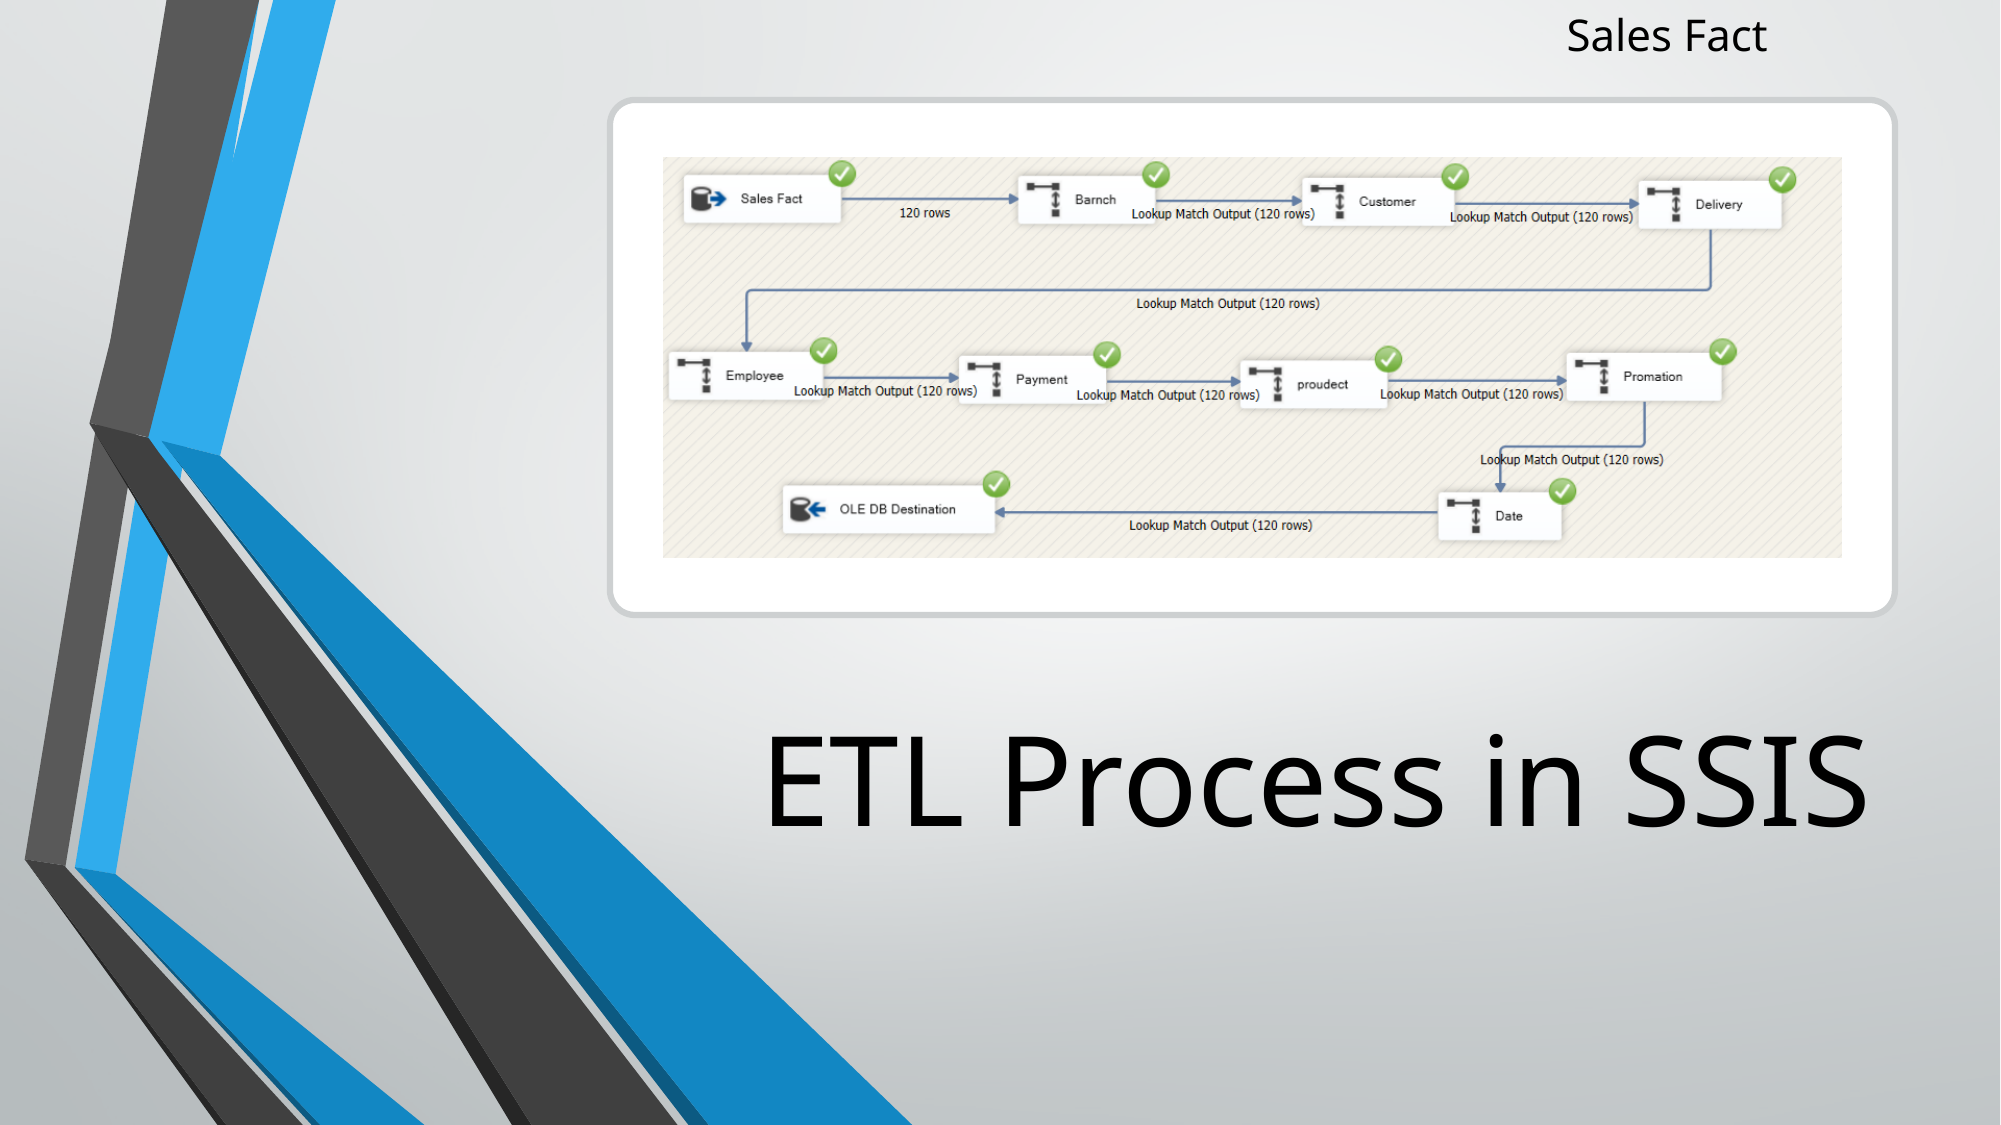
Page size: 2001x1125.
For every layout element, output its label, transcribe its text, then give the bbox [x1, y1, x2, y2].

title ETL Process in SSIS [913, 669, 1887, 859]
text_box Sales Fact [913, 0, 1783, 98]
picture [663, 157, 1842, 558]
text_box [913, 98, 1897, 617]
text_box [89, 0, 913, 1125]
